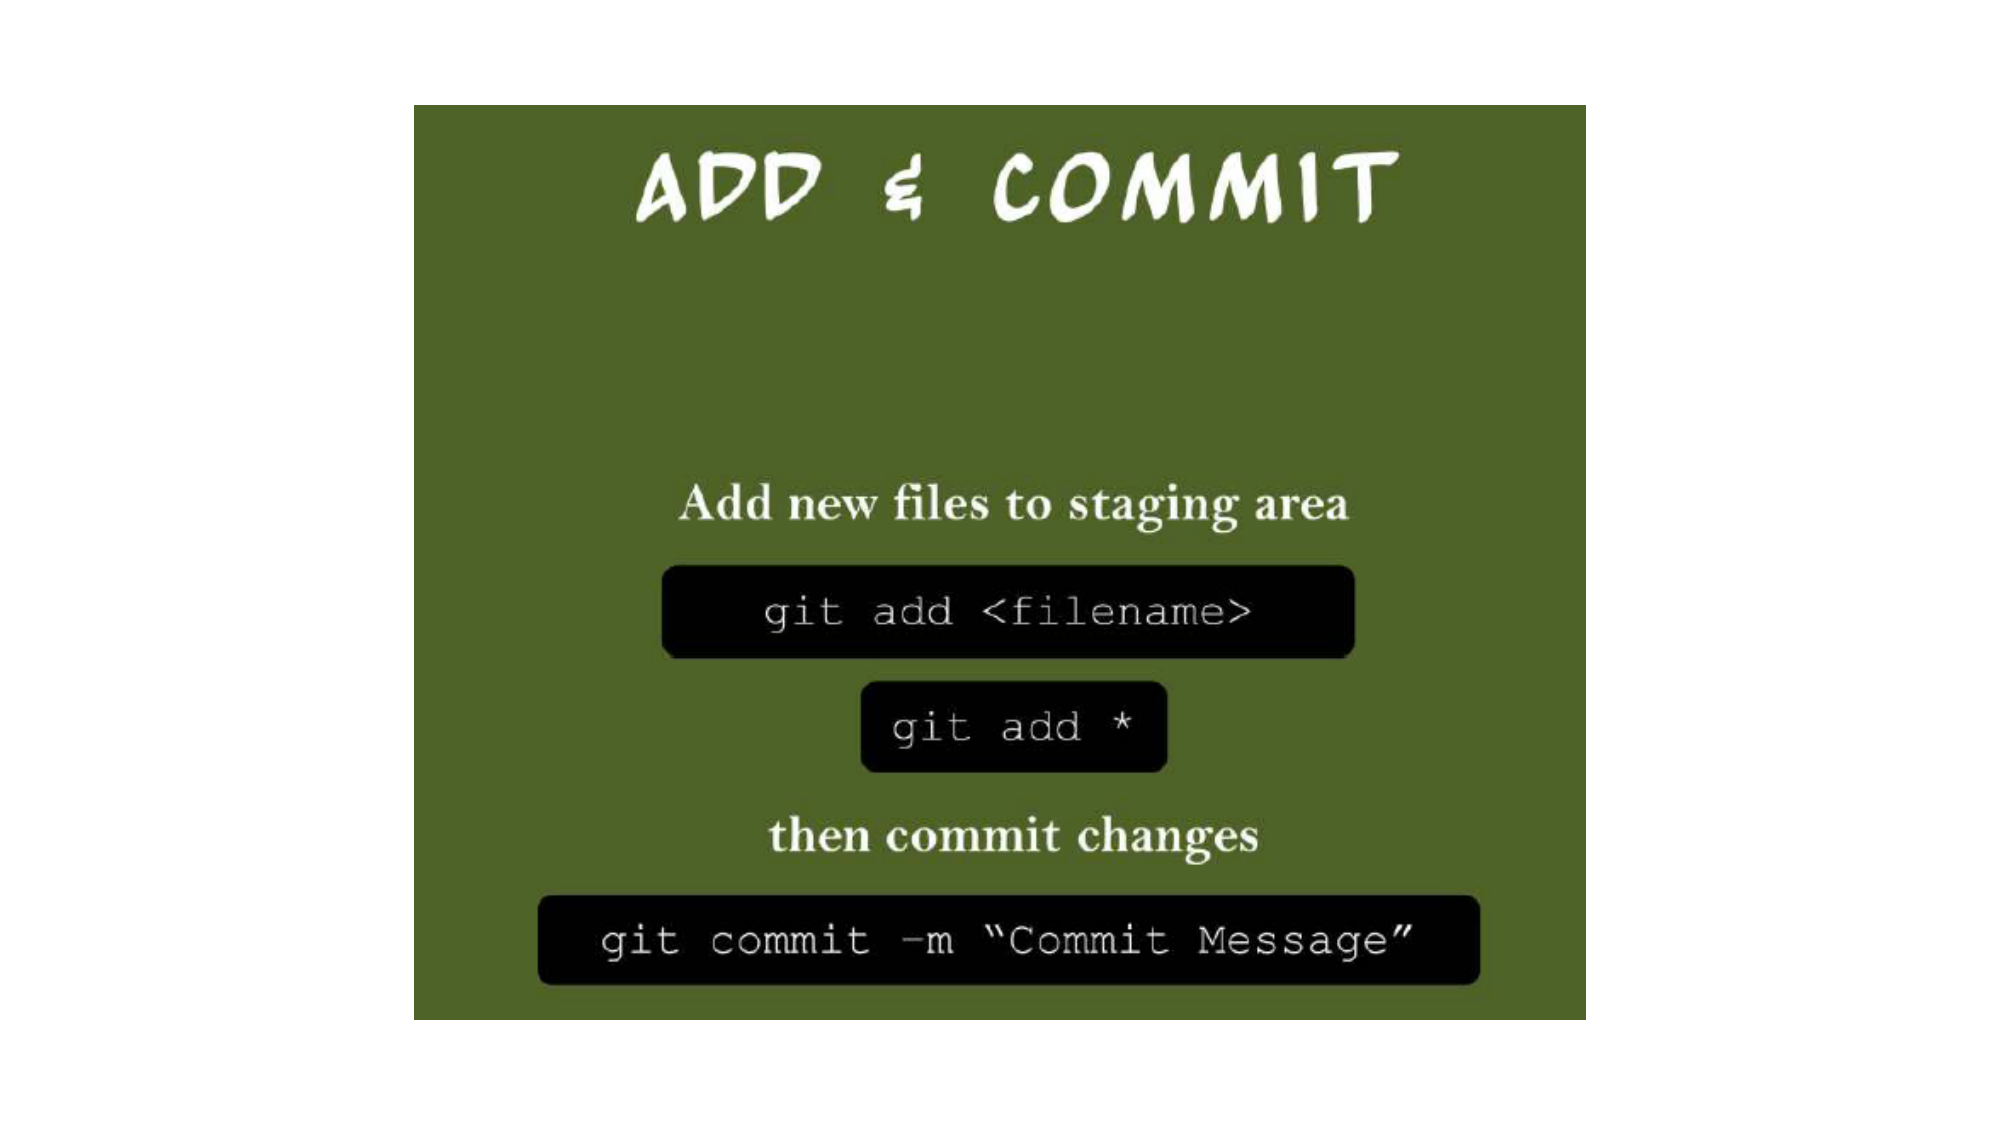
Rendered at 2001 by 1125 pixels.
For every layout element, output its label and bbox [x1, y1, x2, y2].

list [414, 105, 1586, 1020]
